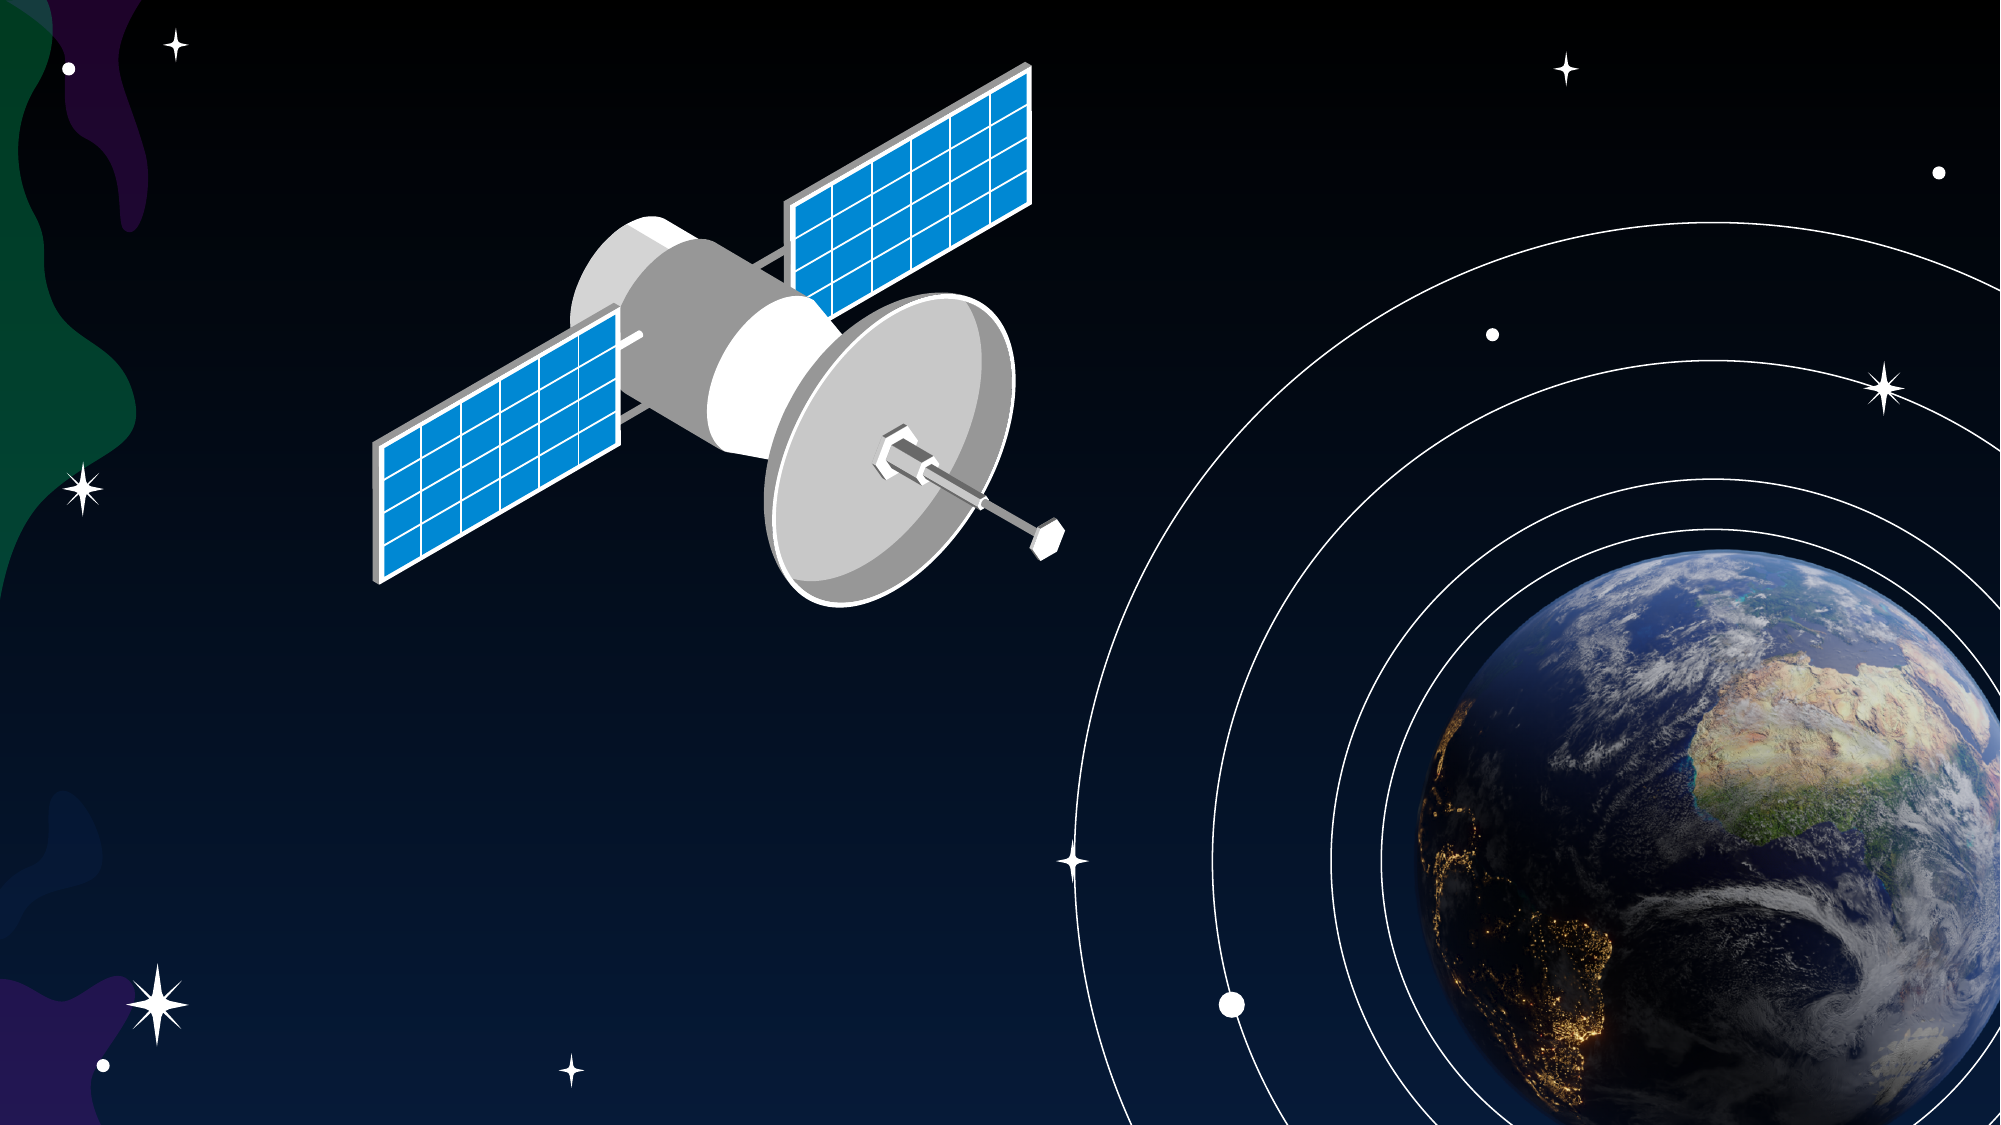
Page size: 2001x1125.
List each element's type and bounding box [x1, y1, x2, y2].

picture [1373, 521, 2000, 1125]
text_box [372, 61, 1066, 608]
